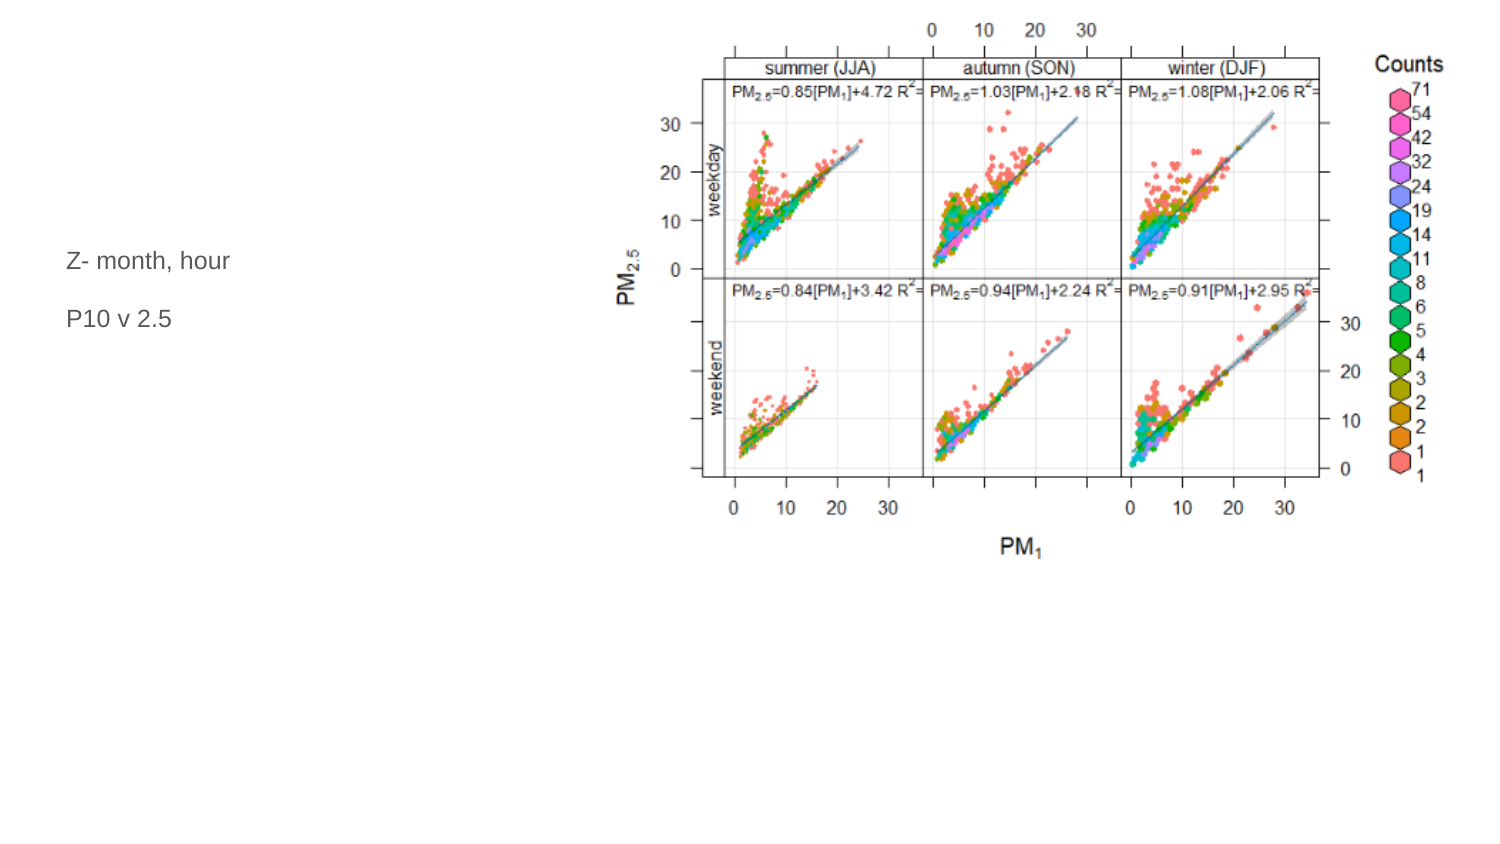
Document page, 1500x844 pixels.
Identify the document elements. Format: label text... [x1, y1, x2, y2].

picture [561, 0, 1500, 582]
list Z- month, hour P10 v 2.5 [51, 227, 512, 750]
